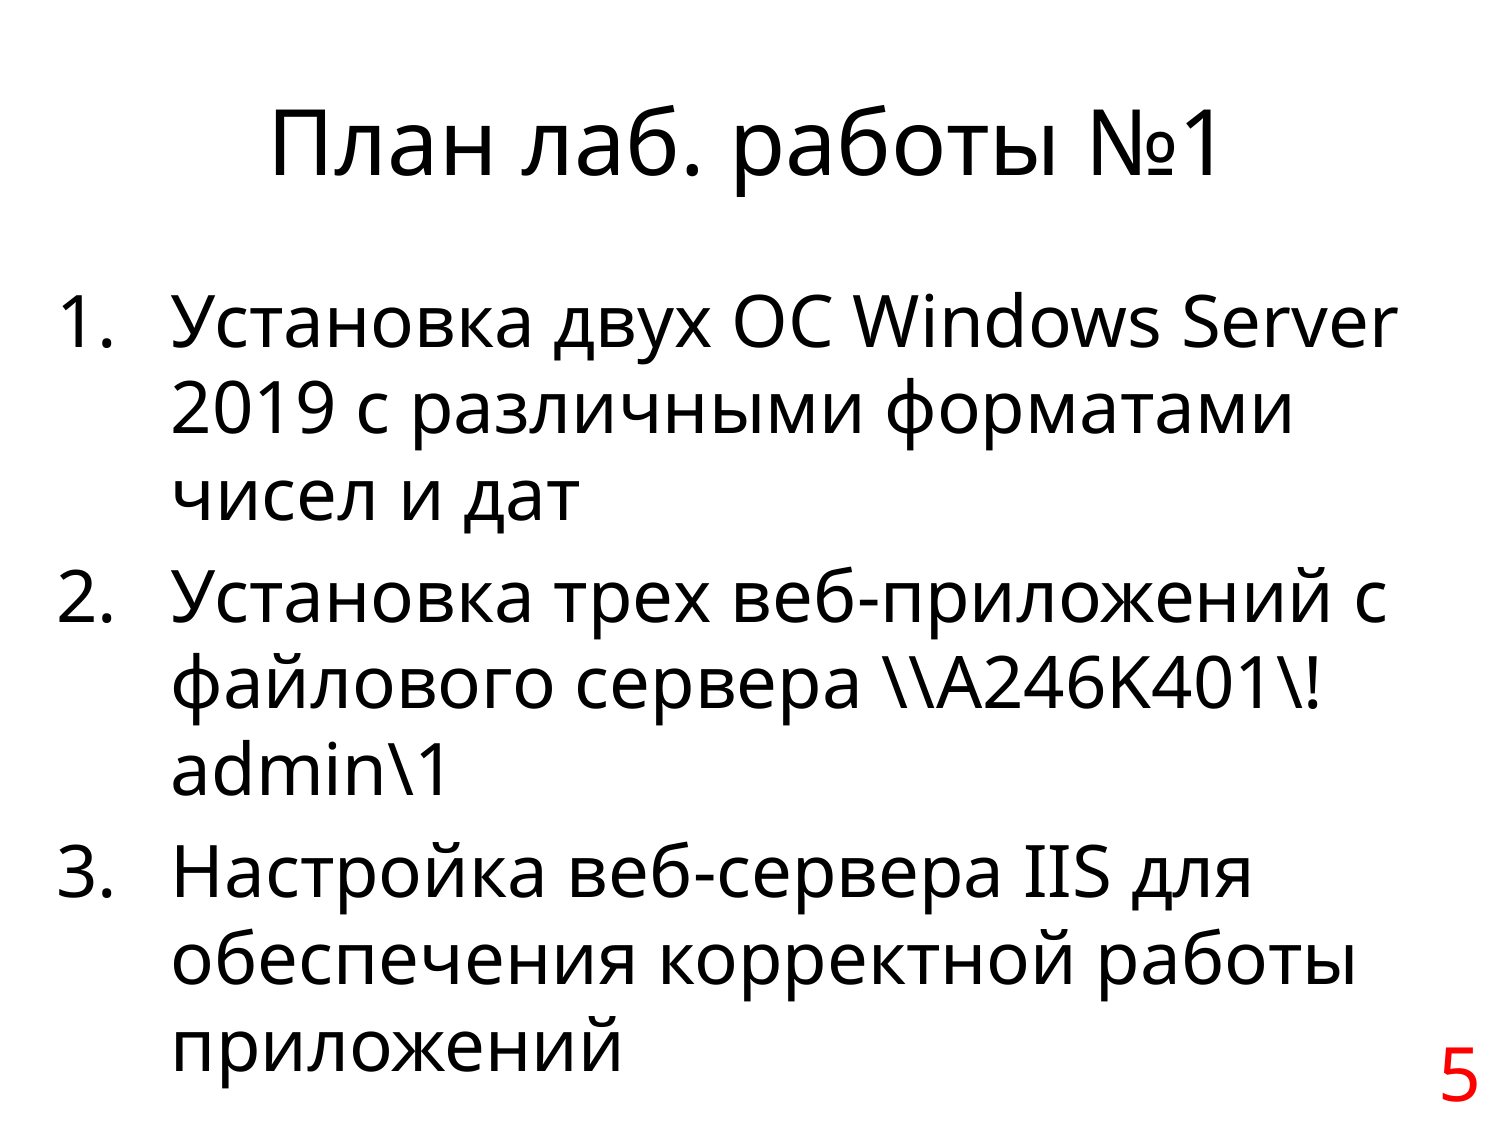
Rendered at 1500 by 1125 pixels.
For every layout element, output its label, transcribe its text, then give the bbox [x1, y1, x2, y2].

list Установка двух ОС Windows Server 2019 с различными форматами чисел и дат Установка трех веб-приложений с файлового сервера \\A246K401\!admin\1 Настройка веб-сервера IIS для обеспечения корректной работы приложений [41, 267, 1459, 1094]
text_box 5 [1423, 1018, 1496, 1124]
title План лаб. работы №1 [75, 45, 1425, 233]
